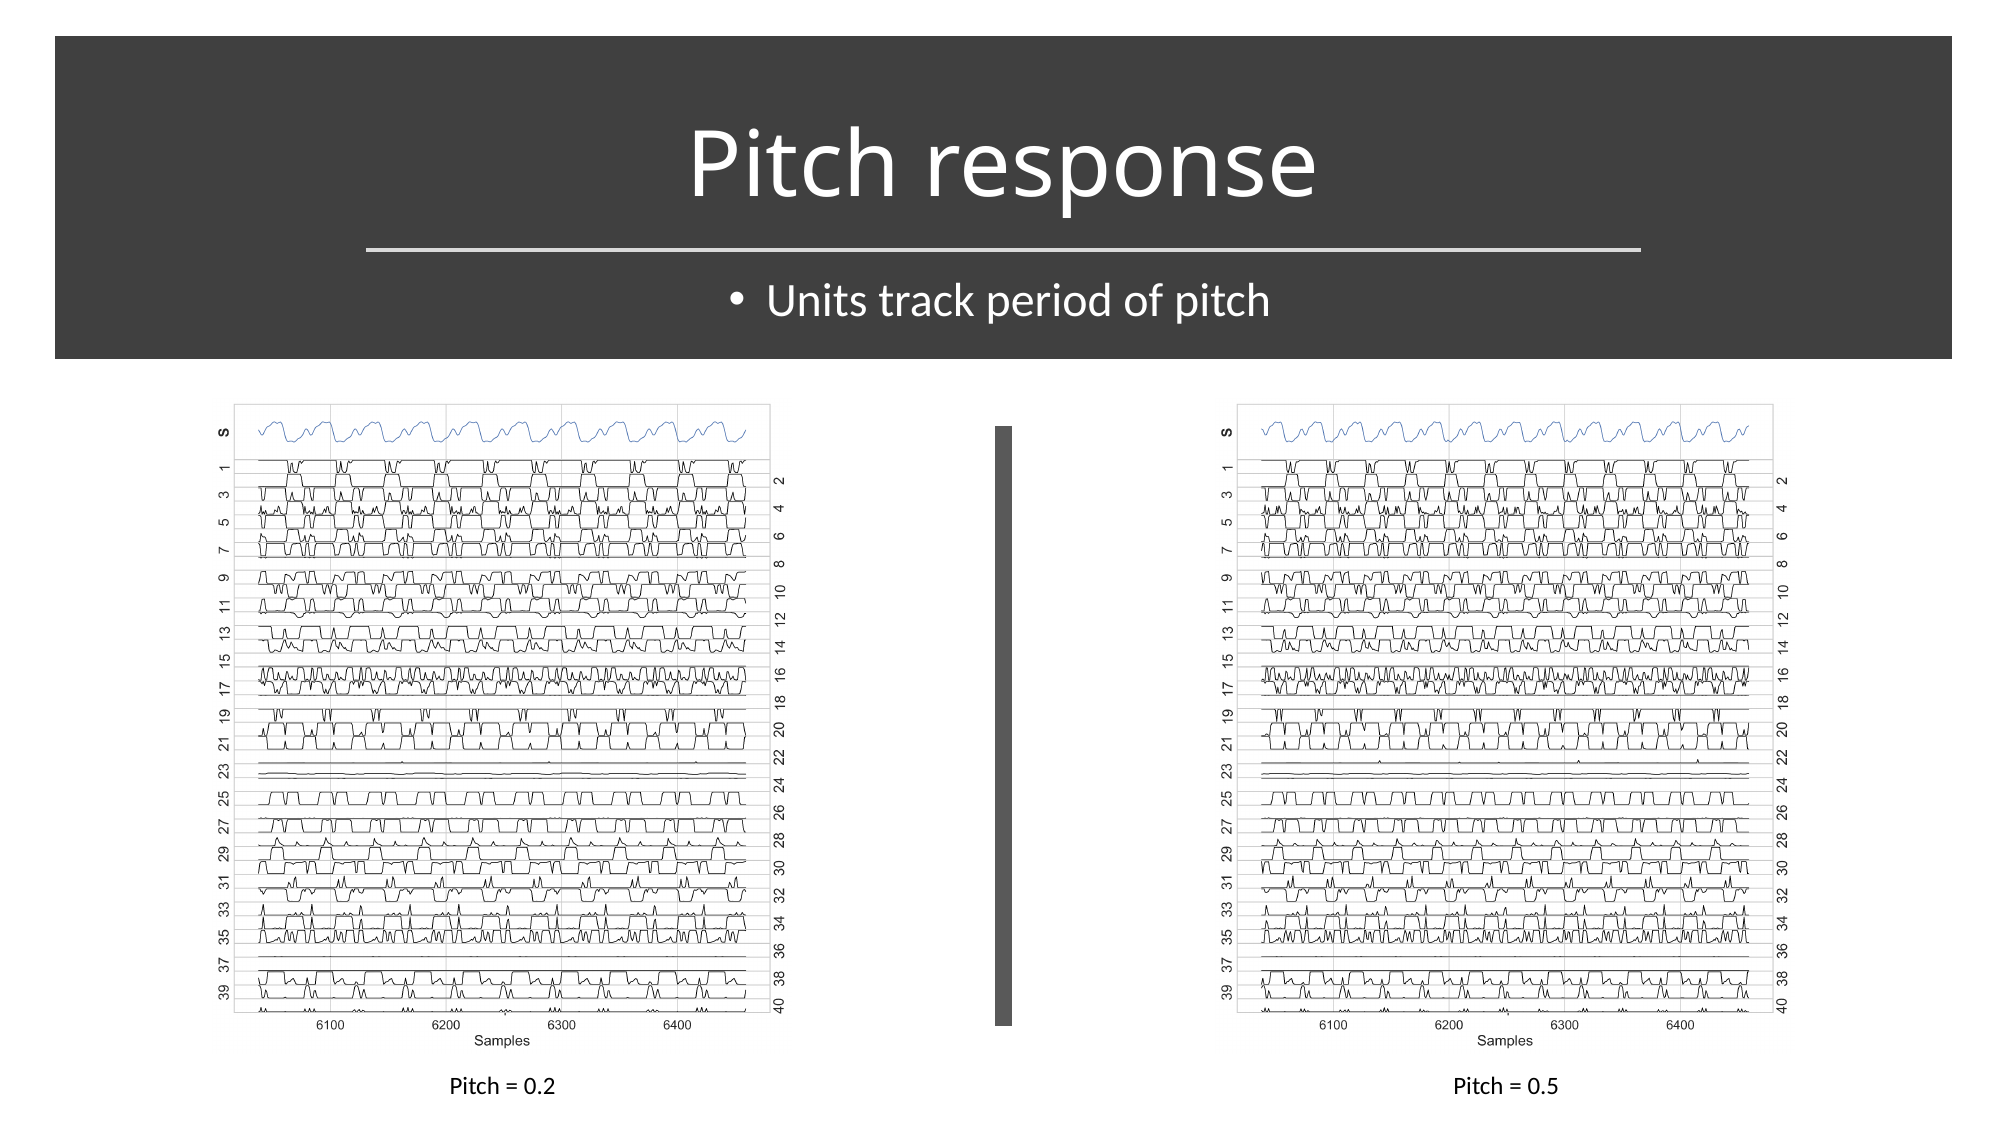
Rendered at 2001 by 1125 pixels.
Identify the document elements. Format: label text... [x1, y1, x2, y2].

text_box Pitch = 0.2 [434, 1062, 617, 1107]
text_box Pitch = 0.5 [1438, 1062, 1621, 1107]
picture [1215, 398, 1795, 1054]
text_box Units track period of pitch [713, 267, 1718, 340]
text_box [64, 45, 1942, 350]
title Pitch response [89, 71, 1917, 224]
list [212, 398, 792, 1054]
